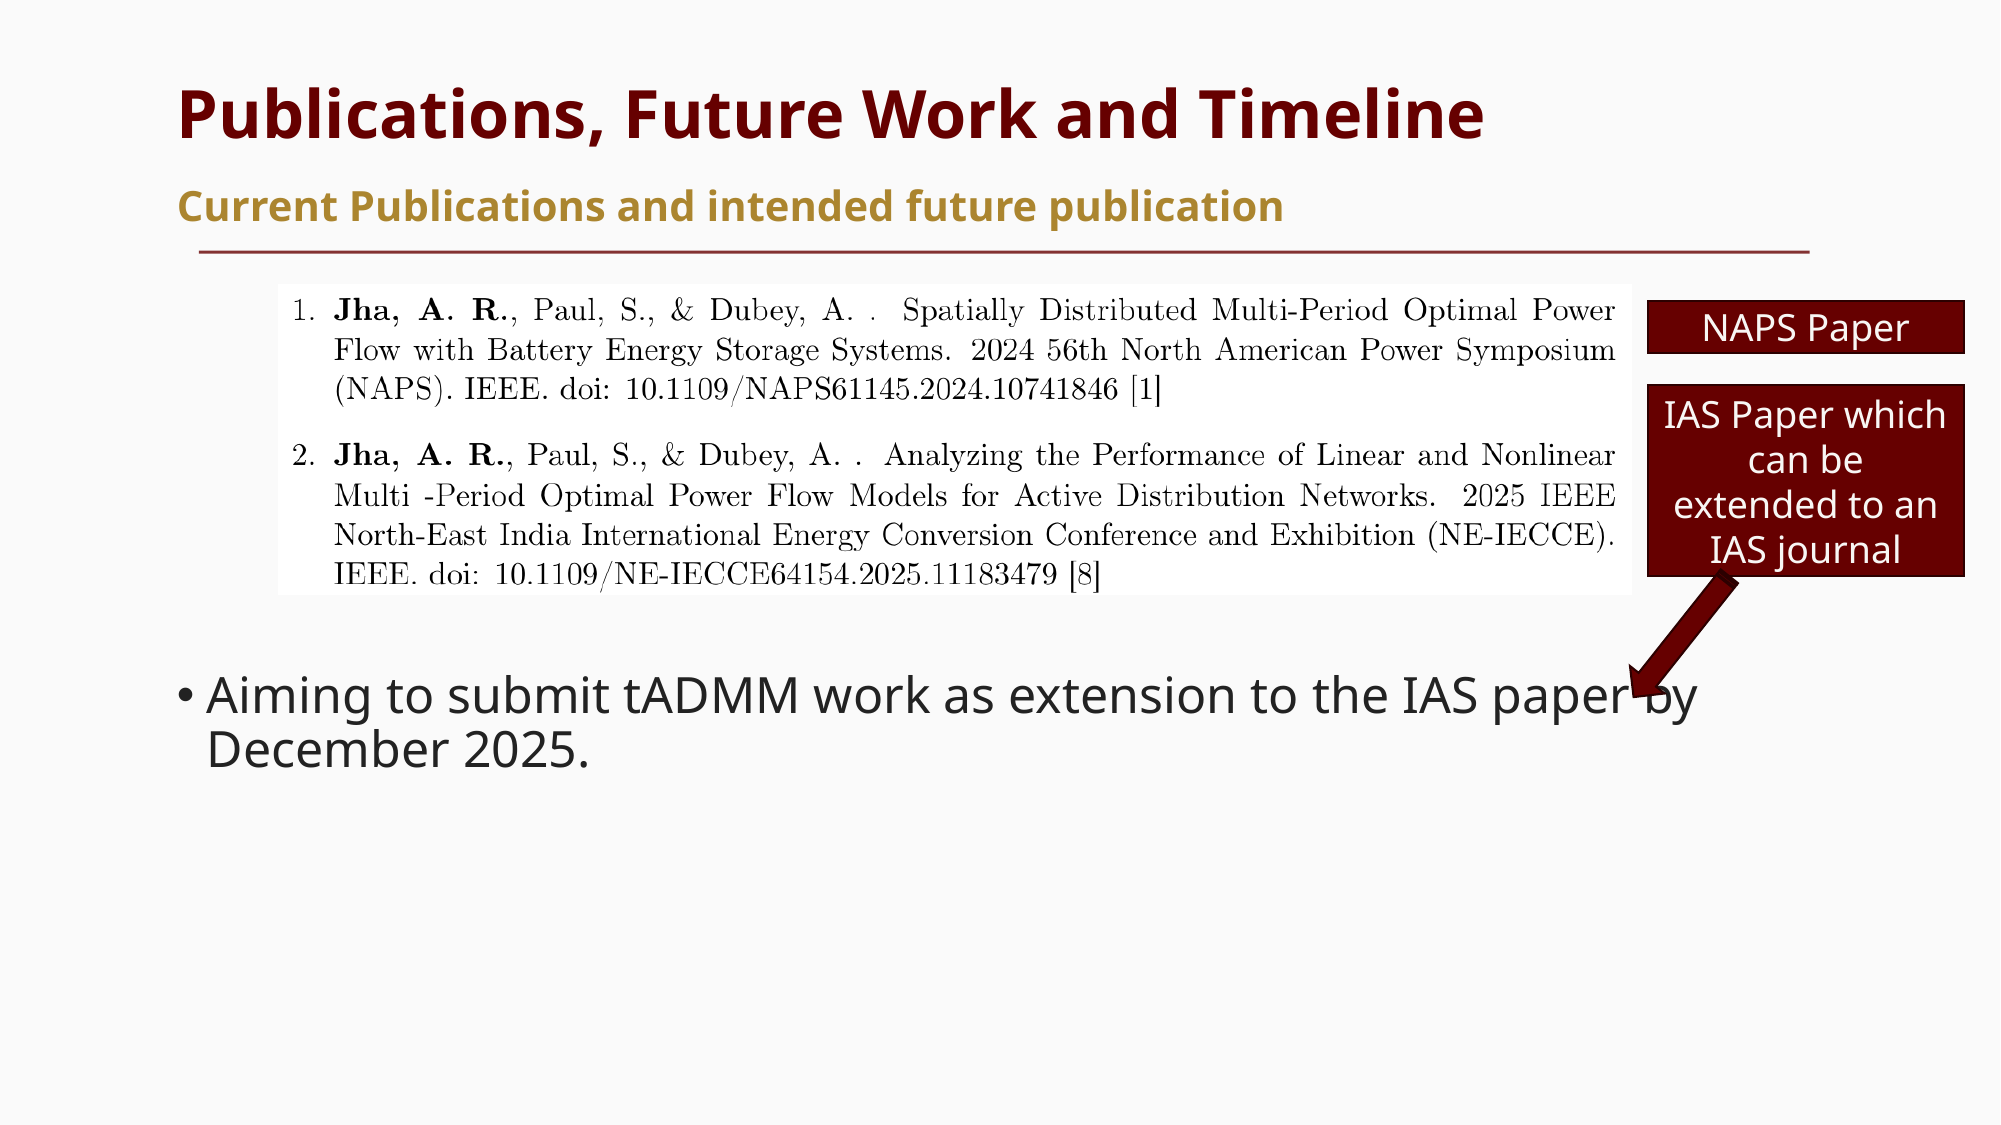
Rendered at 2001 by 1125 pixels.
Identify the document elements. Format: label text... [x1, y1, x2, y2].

text_box [1628, 567, 1740, 699]
picture [278, 284, 1632, 595]
text_box IAS Paper which can be extended to an IAS journal [1647, 384, 1965, 577]
list Current Publications and intended future publication [176, 185, 1828, 238]
text_box NAPS Paper [1647, 300, 1965, 354]
list Aiming to submit tADMM work as extension to the IAS paper by December 2025. [176, 670, 1828, 1072]
title Publications, Future Work and Timeline [176, 58, 1828, 154]
